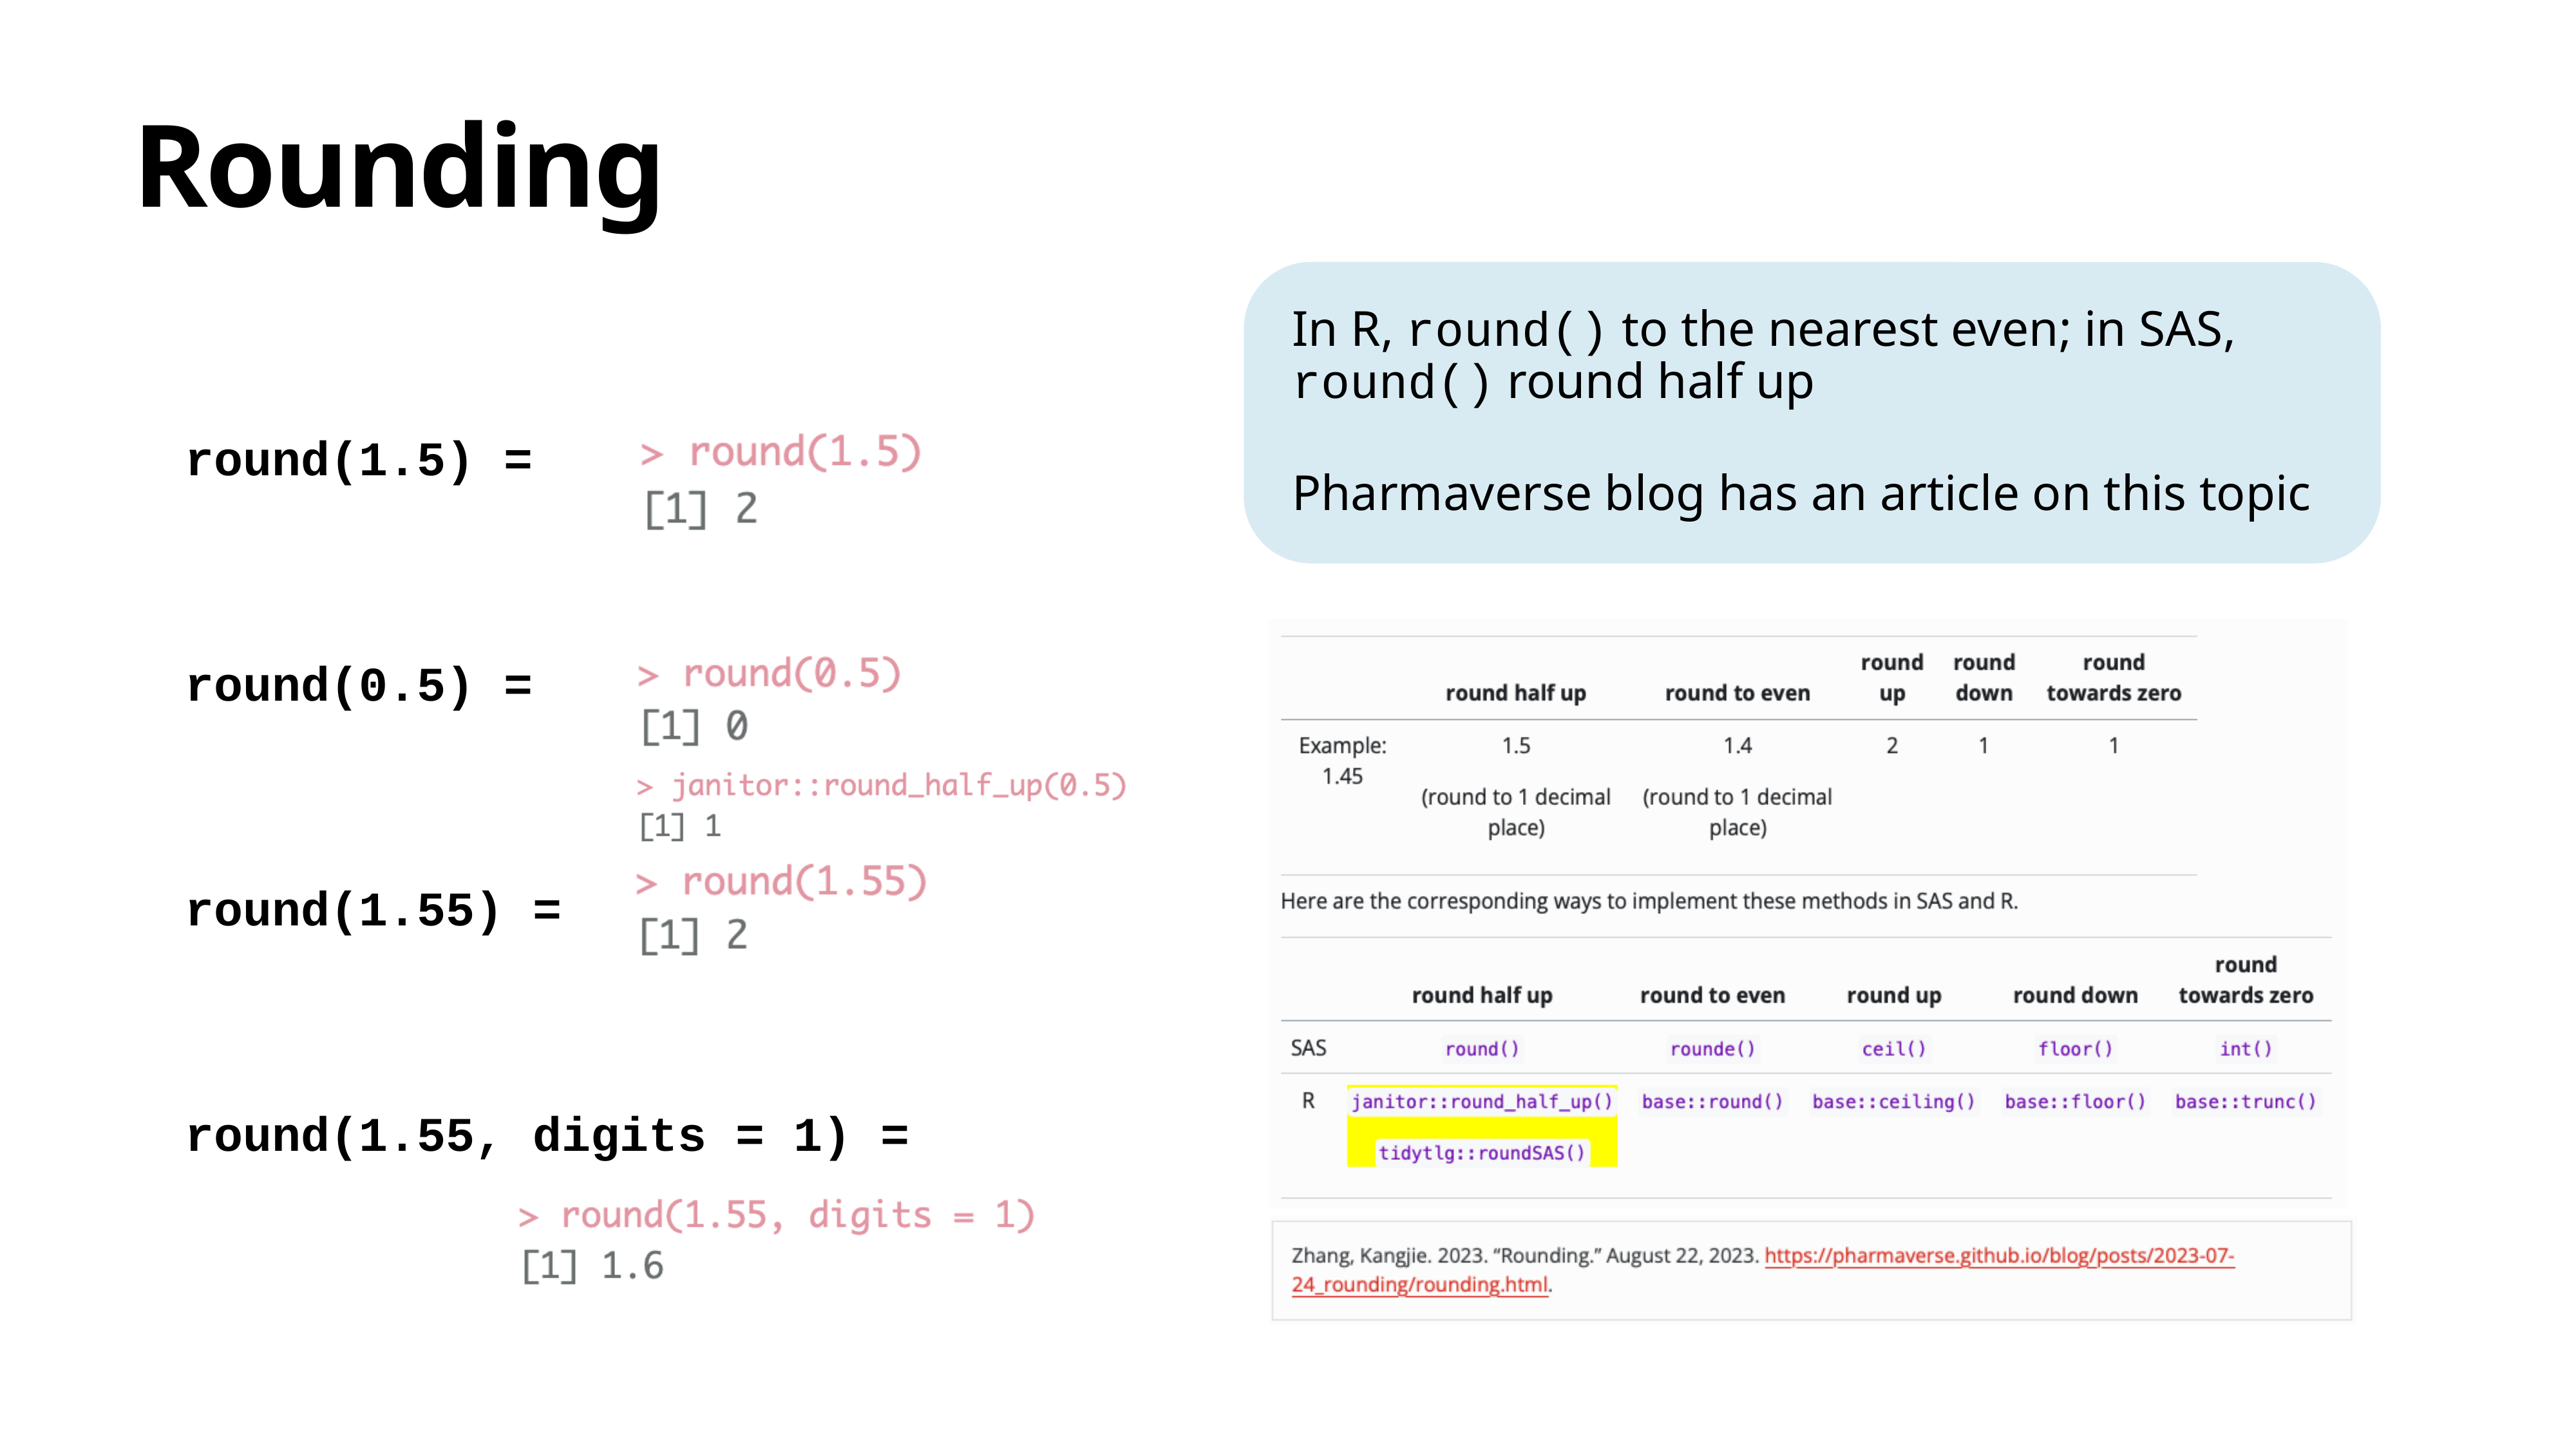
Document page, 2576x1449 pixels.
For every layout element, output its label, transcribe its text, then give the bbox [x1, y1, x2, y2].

picture [627, 417, 949, 538]
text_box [1268, 619, 2357, 1325]
picture [506, 1189, 1069, 1300]
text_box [1244, 261, 2382, 564]
picture [627, 647, 949, 759]
picture [622, 850, 953, 963]
picture [627, 764, 1148, 846]
text_box round(1.5) = round(0.5) = round(1.55) = round(1.55, digits = 1) = [180, 428, 1007, 1167]
title Rounding [127, 113, 2449, 266]
